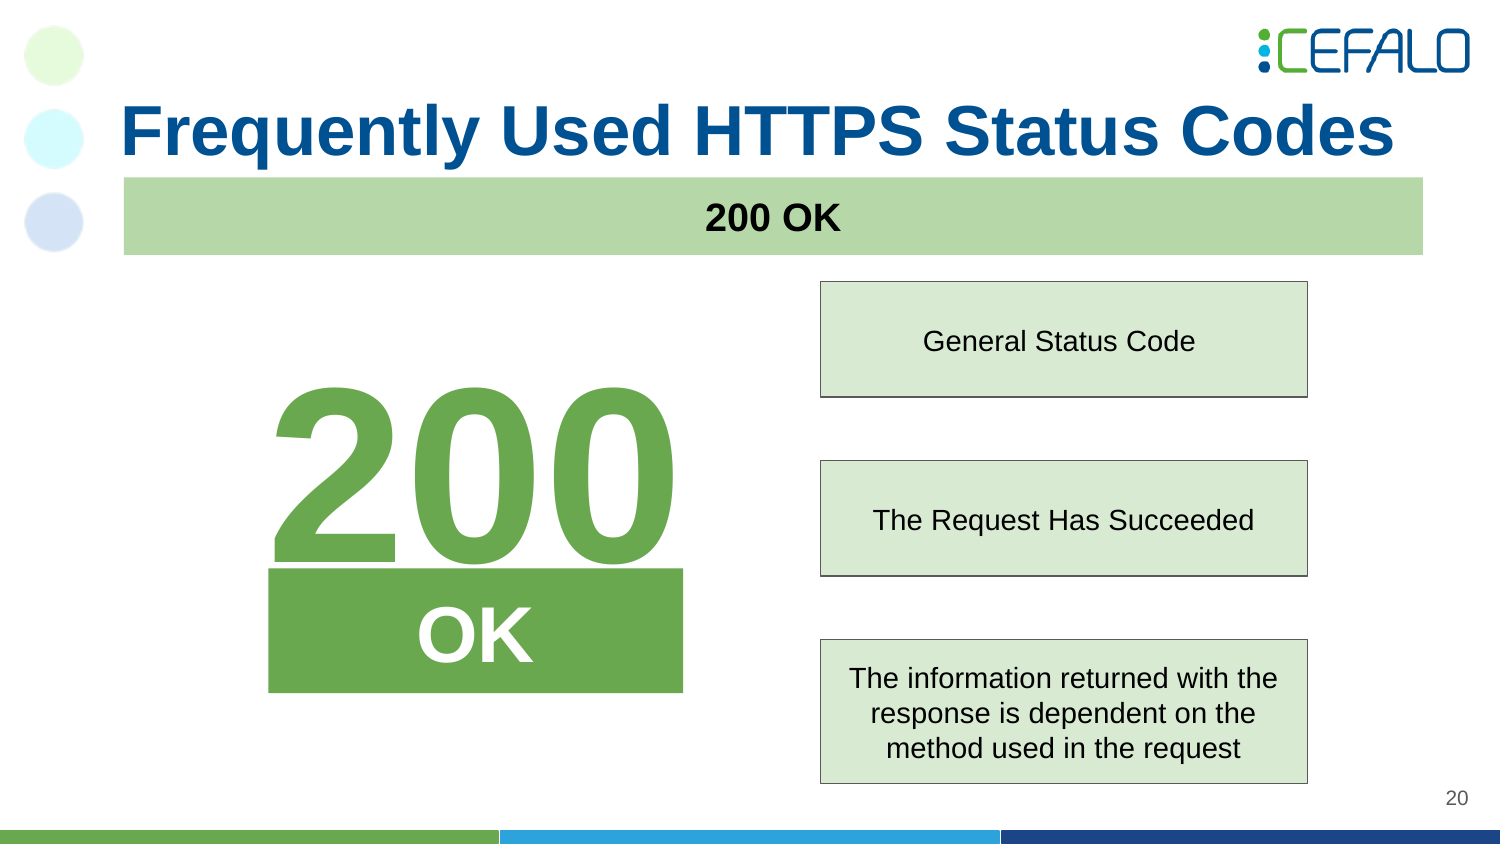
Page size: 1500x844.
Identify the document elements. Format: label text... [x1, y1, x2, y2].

text_box The information returned with the response is dependent on the method used in the request [820, 639, 1308, 784]
text_box General Status Code [820, 281, 1308, 398]
text_box OK [268, 568, 684, 694]
text_box 200 OK [123, 177, 1423, 255]
picture [1258, 28, 1470, 73]
title Frequently Used HTTPS Status Codes [108, 72, 1449, 167]
text_box The Request Has Succeeded [820, 460, 1308, 576]
slide_number ‹#› [1389, 764, 1480, 830]
text_box 200 [251, 297, 701, 628]
